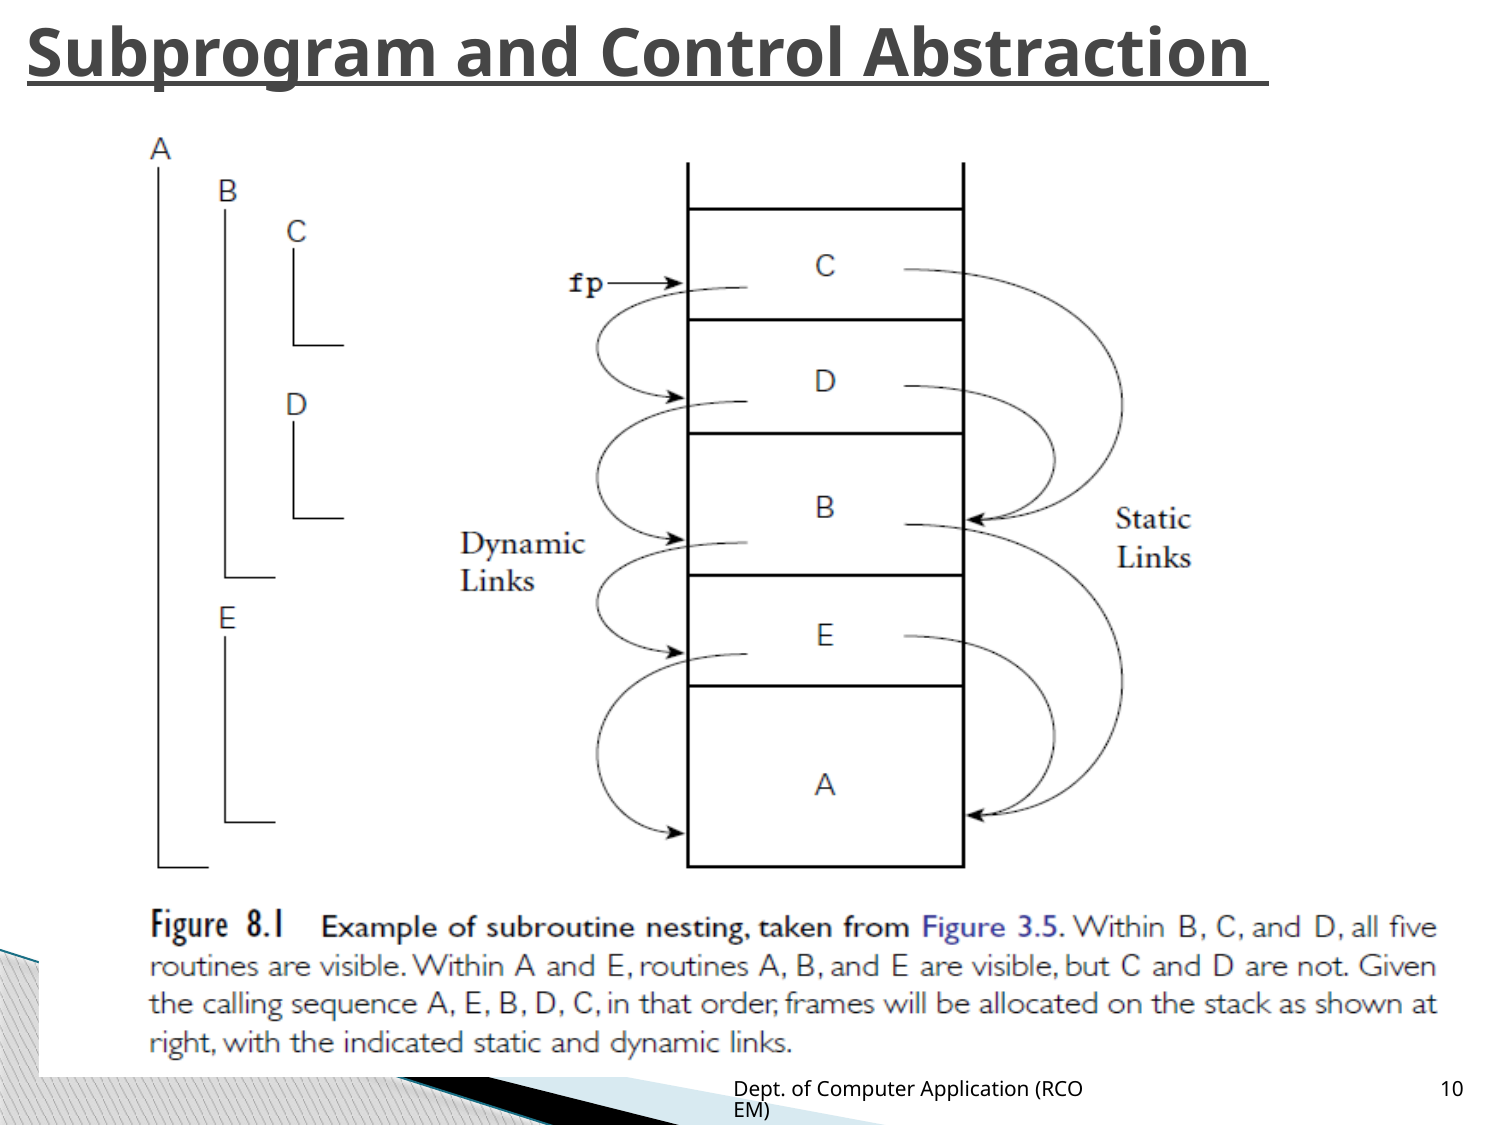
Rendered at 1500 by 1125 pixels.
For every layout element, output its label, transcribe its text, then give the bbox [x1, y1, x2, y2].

slide_number 10 [1418, 1085, 1479, 1112]
title Subprogram and Control Abstraction [0, 0, 1432, 117]
picture [38, 119, 1477, 1078]
footer Dept. of Computer Application (RCOEM) [718, 1088, 1105, 1112]
